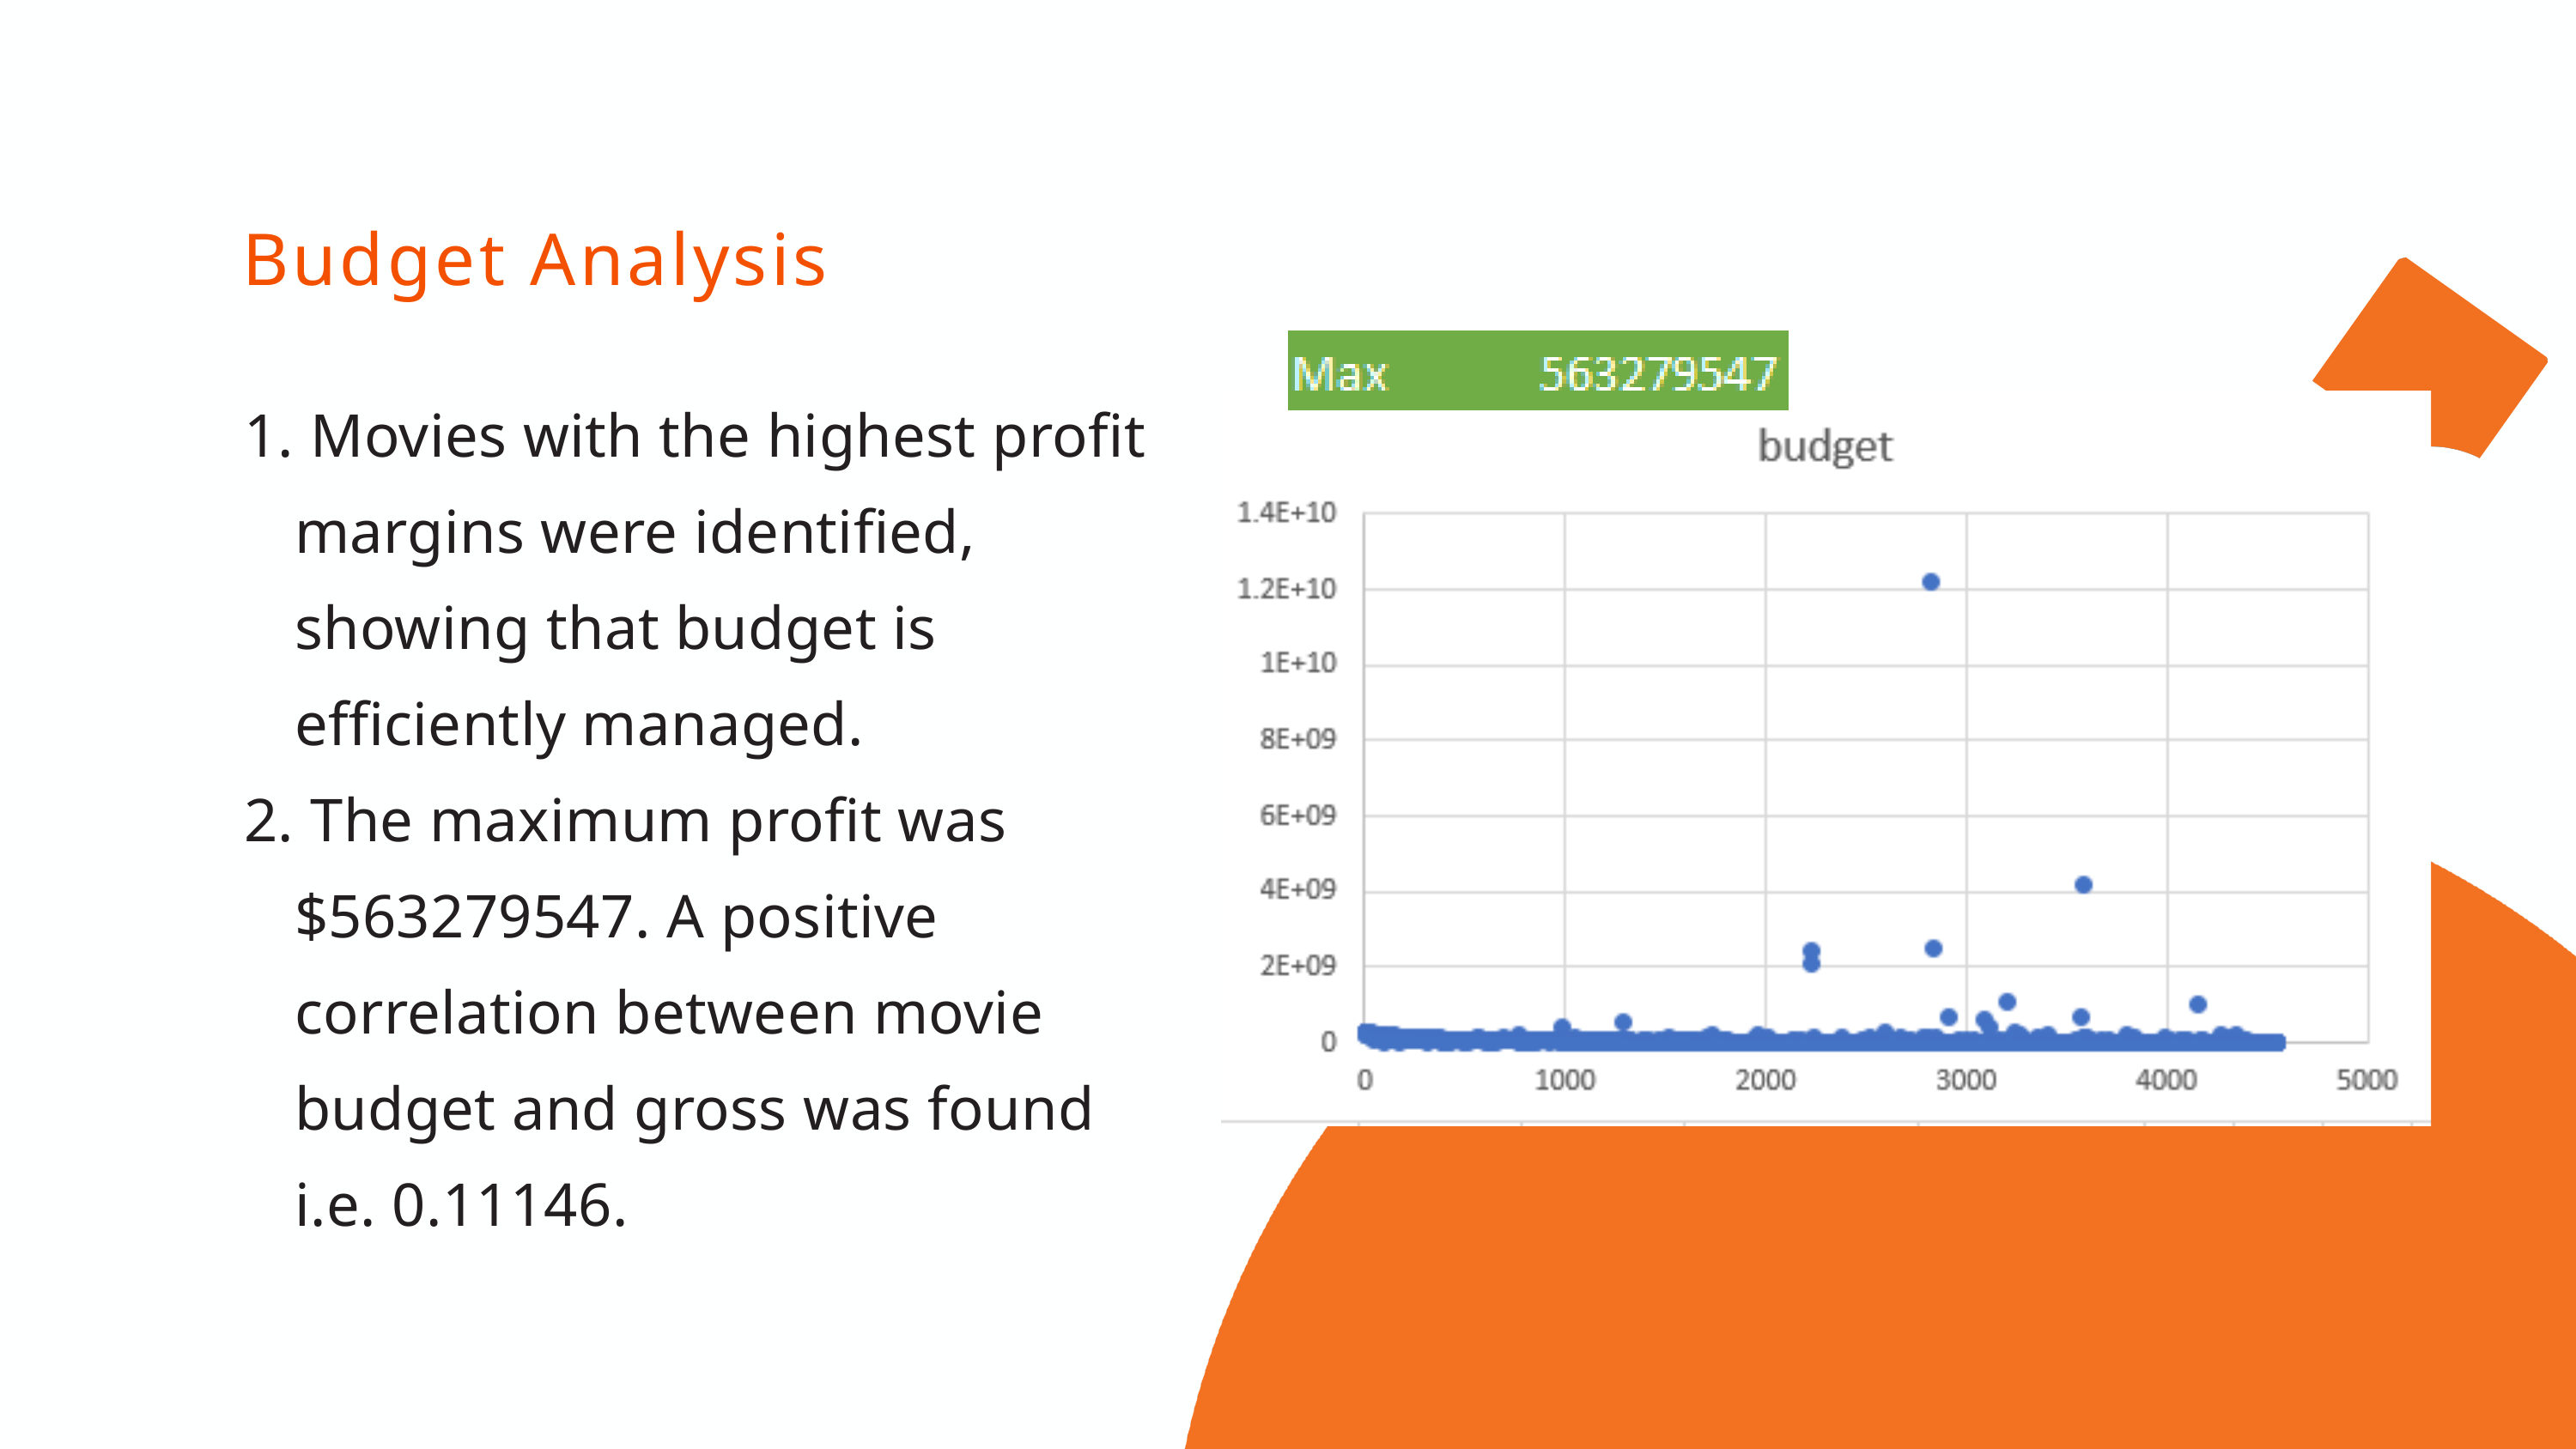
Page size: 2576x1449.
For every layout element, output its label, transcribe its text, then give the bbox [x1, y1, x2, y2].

text_box [2312, 254, 2550, 486]
text_box Budget Analysis [0, 201, 1199, 300]
text_box [1165, 764, 2576, 1449]
text_box [1221, 391, 2432, 1126]
text_box Movies with the highest profit margins were identified, showing that budget is efficiently managed. The maximum profit was $563279547. A positive correlation between movie budget and gross was found i.e. 0.11146. [194, 372, 1166, 1239]
text_box [1288, 330, 1789, 410]
